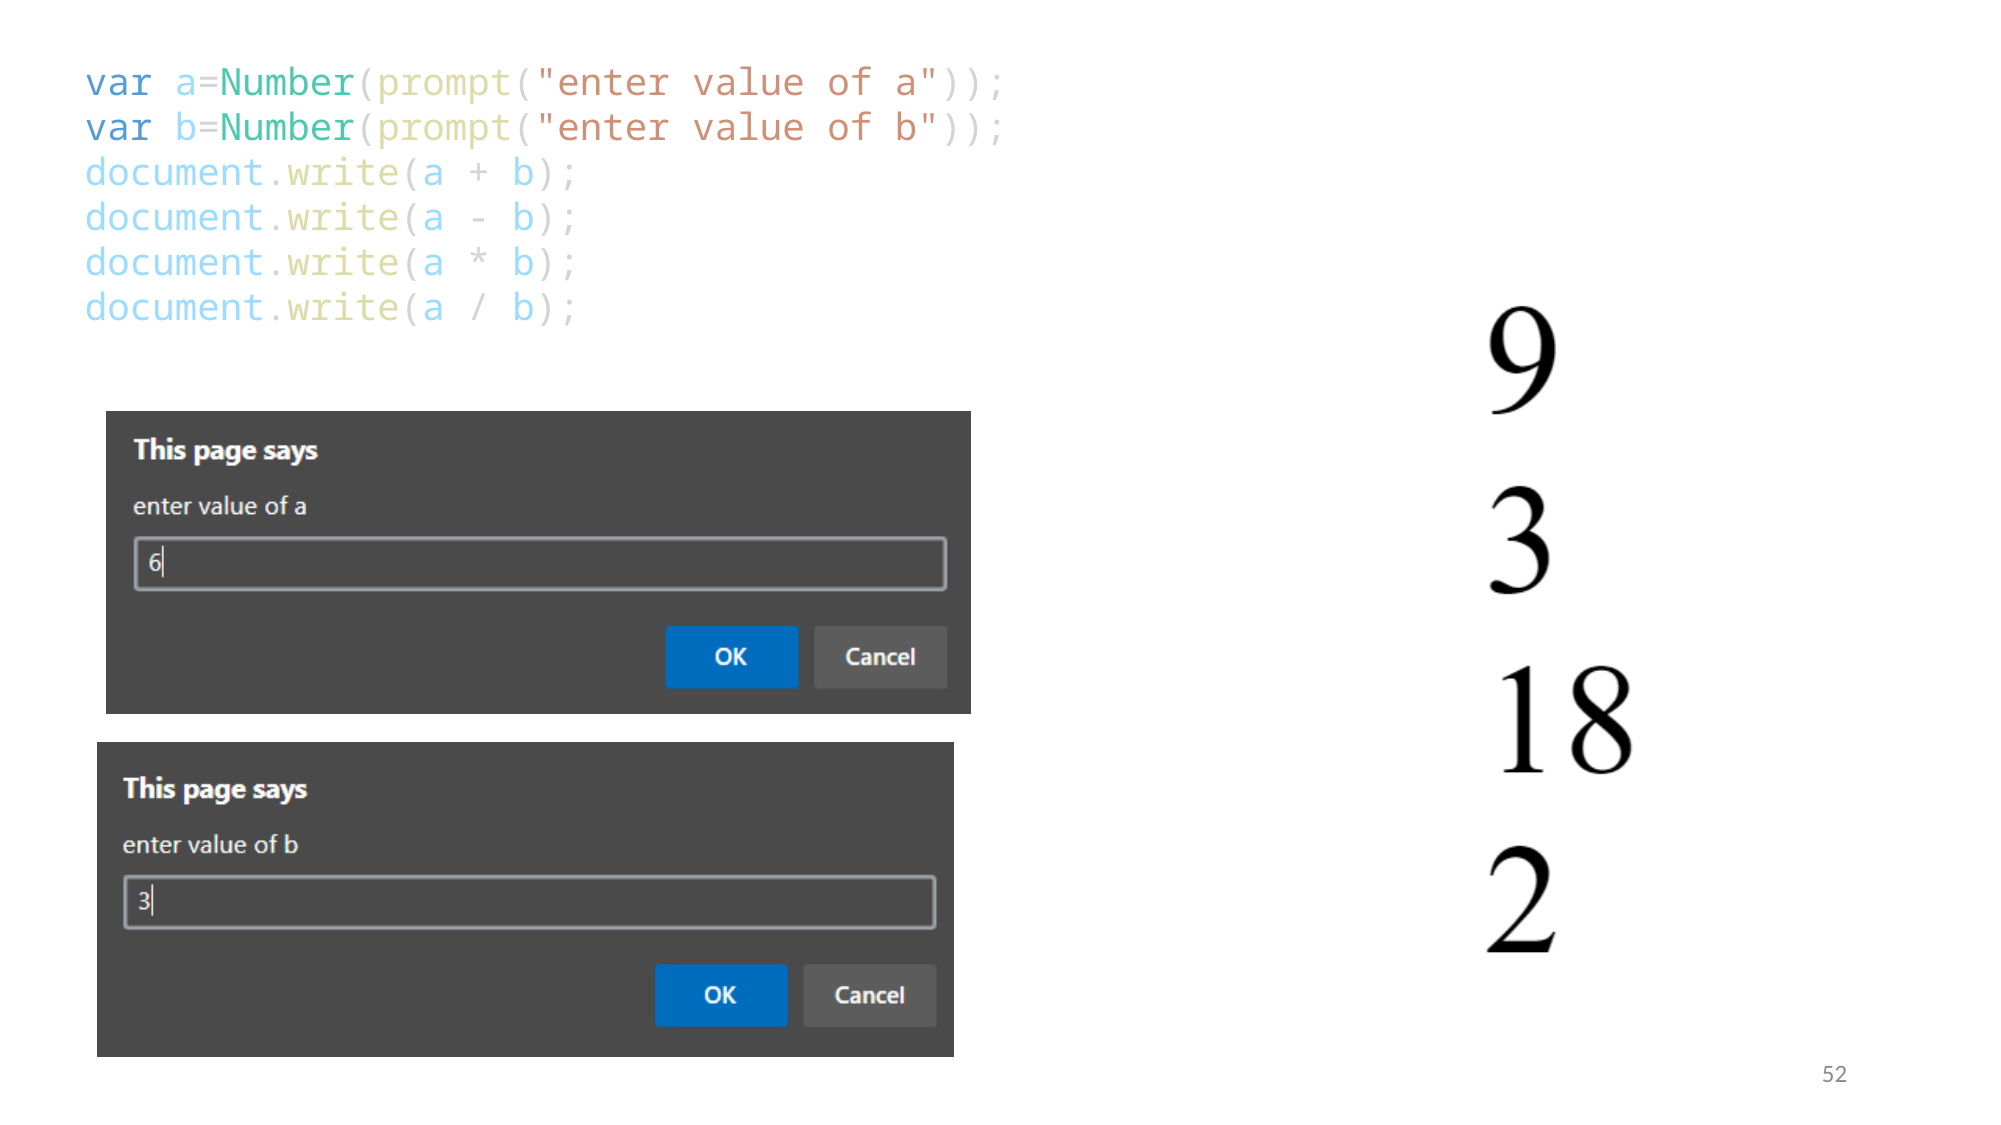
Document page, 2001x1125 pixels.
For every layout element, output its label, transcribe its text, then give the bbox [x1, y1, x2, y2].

picture [106, 411, 971, 714]
slide_number 52 [1412, 1042, 1863, 1103]
picture [97, 742, 954, 1057]
picture [1412, 247, 1708, 976]
text_box var a=Number(prompt("enter value of a")); var b=Number(prompt("enter value of b")); document.write(a + b); document.write(a - b); document.write(a * b); document.write(a / b); [70, 50, 1071, 606]
